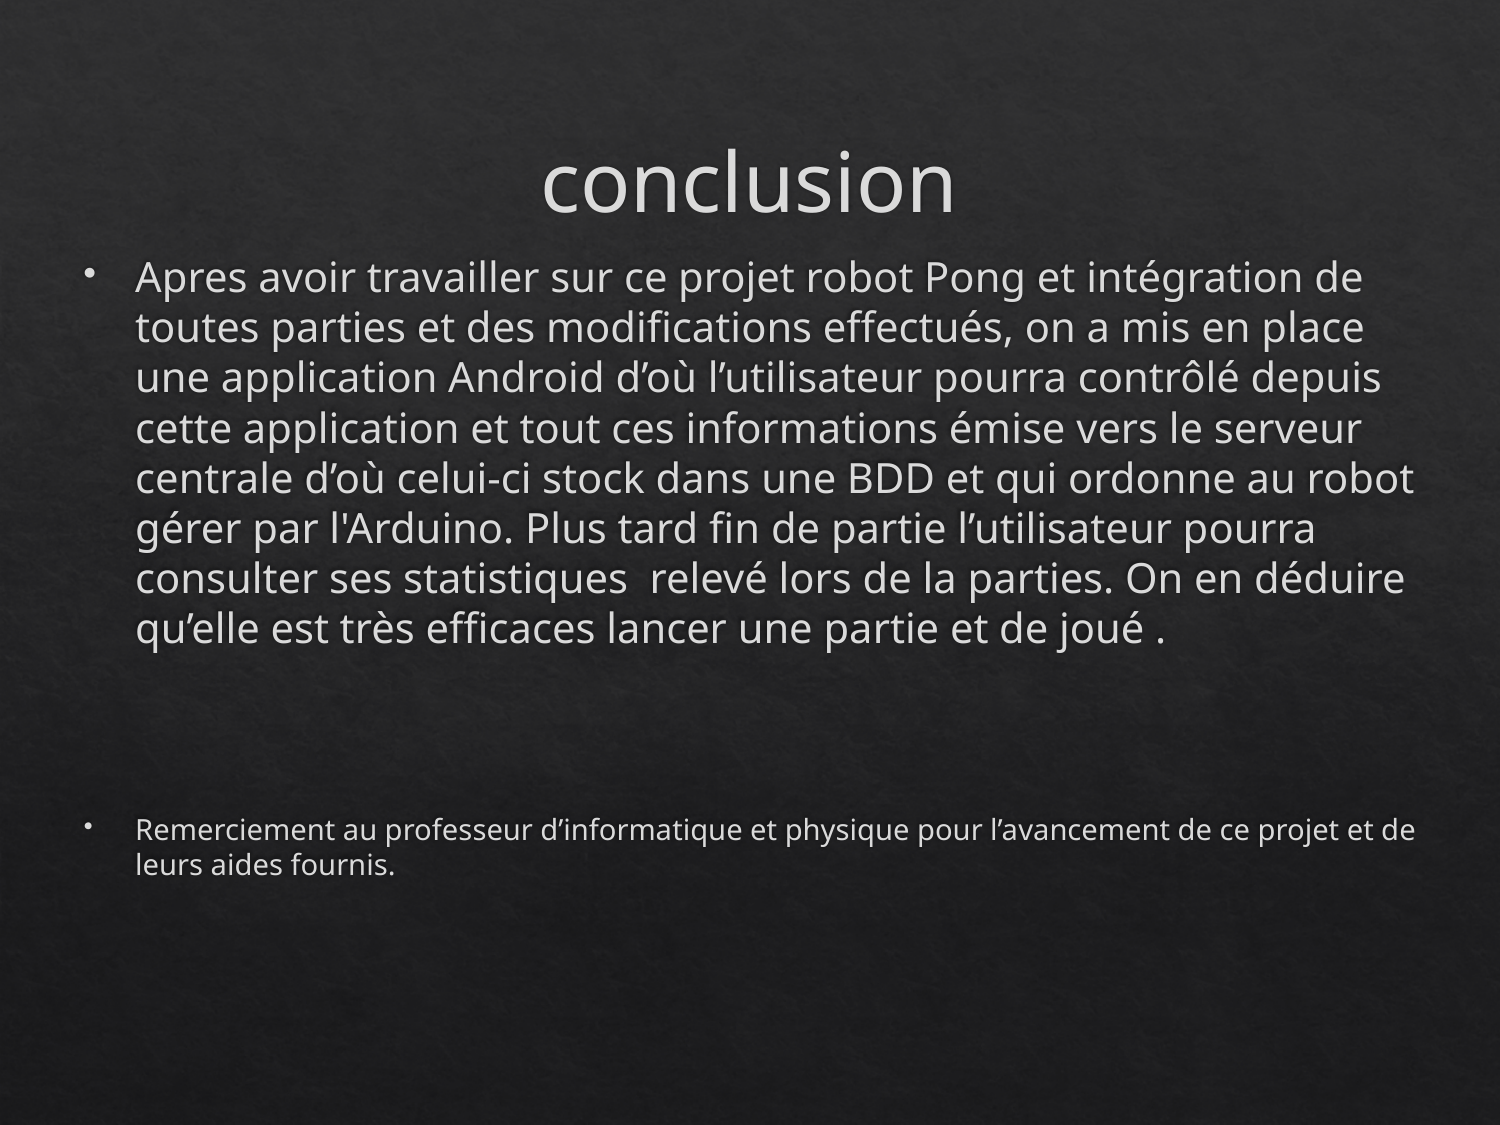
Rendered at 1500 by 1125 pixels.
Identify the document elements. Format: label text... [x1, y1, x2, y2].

list Apres avoir travailler sur ce projet robot Pong et intégration de toutes parties et des modifications effectués, on a mis en place une application Android d’où l’utilisateur pourra contrôlé depuis cette application et tout ces informations émise vers le serveur centrale d’où celui-ci stock dans une BDD et qui ordonne au robot gérer par l'Arduino. Plus tard fin de partie l’utilisateur pourra consulter ses statistiques relevé lors de la parties. On en déduire qu’elle est très efficaces lancer une partie et de joué . Remerciement au professeur d’informatique et physique pour l’avancement de ce projet et de leurs aides fournis. [63, 243, 1437, 960]
title conclusion [112, 99, 1387, 240]
